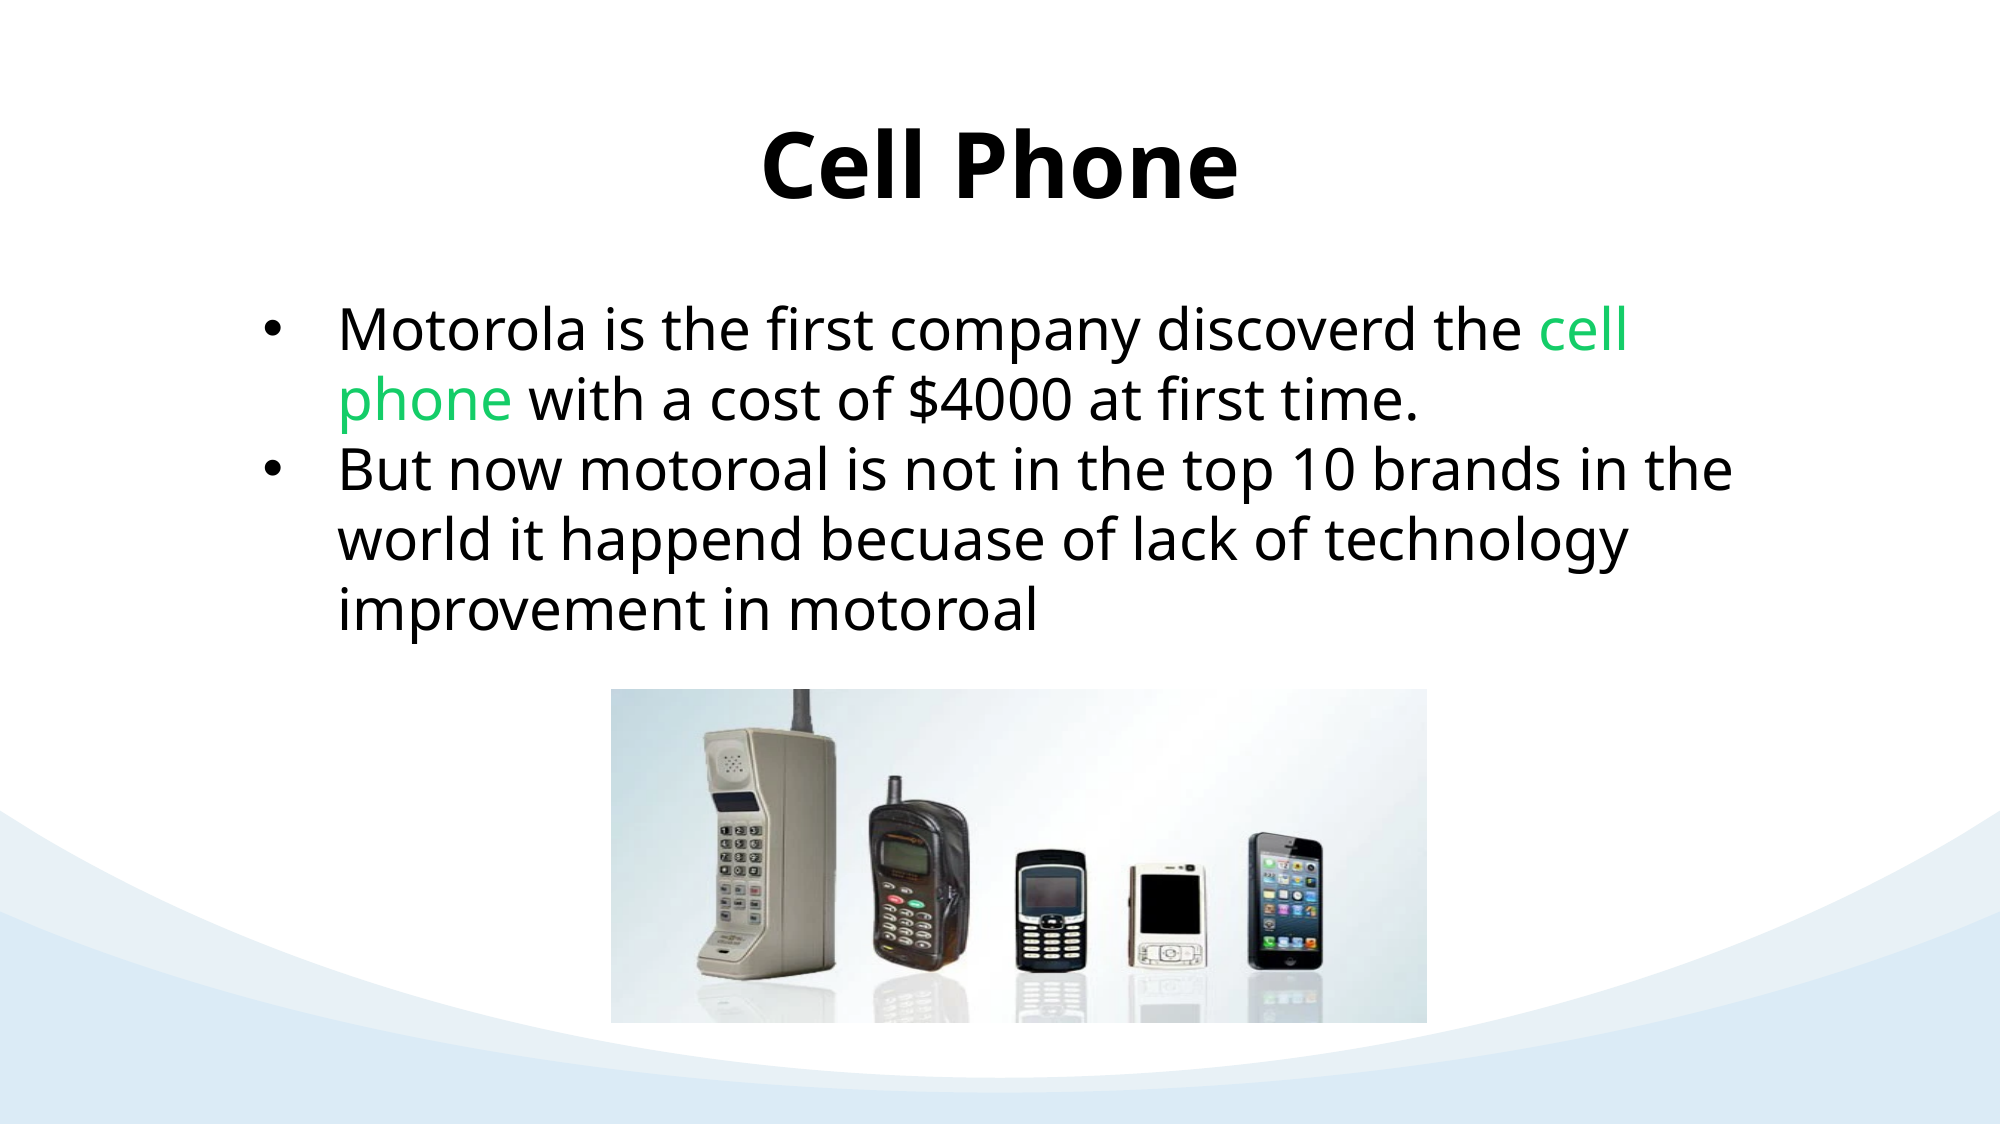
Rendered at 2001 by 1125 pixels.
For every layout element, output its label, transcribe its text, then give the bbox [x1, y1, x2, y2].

text_box Motorola is the first company discoverd the cell phone with a cost of $4000 at first time. But now motoroal is not in the top 10 brands in the world it happend becuase of lack of technology improvement in motoroal [262, 292, 1738, 643]
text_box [0, 810, 2000, 1124]
title Cell Phone [137, 59, 1863, 278]
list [611, 689, 1427, 1023]
